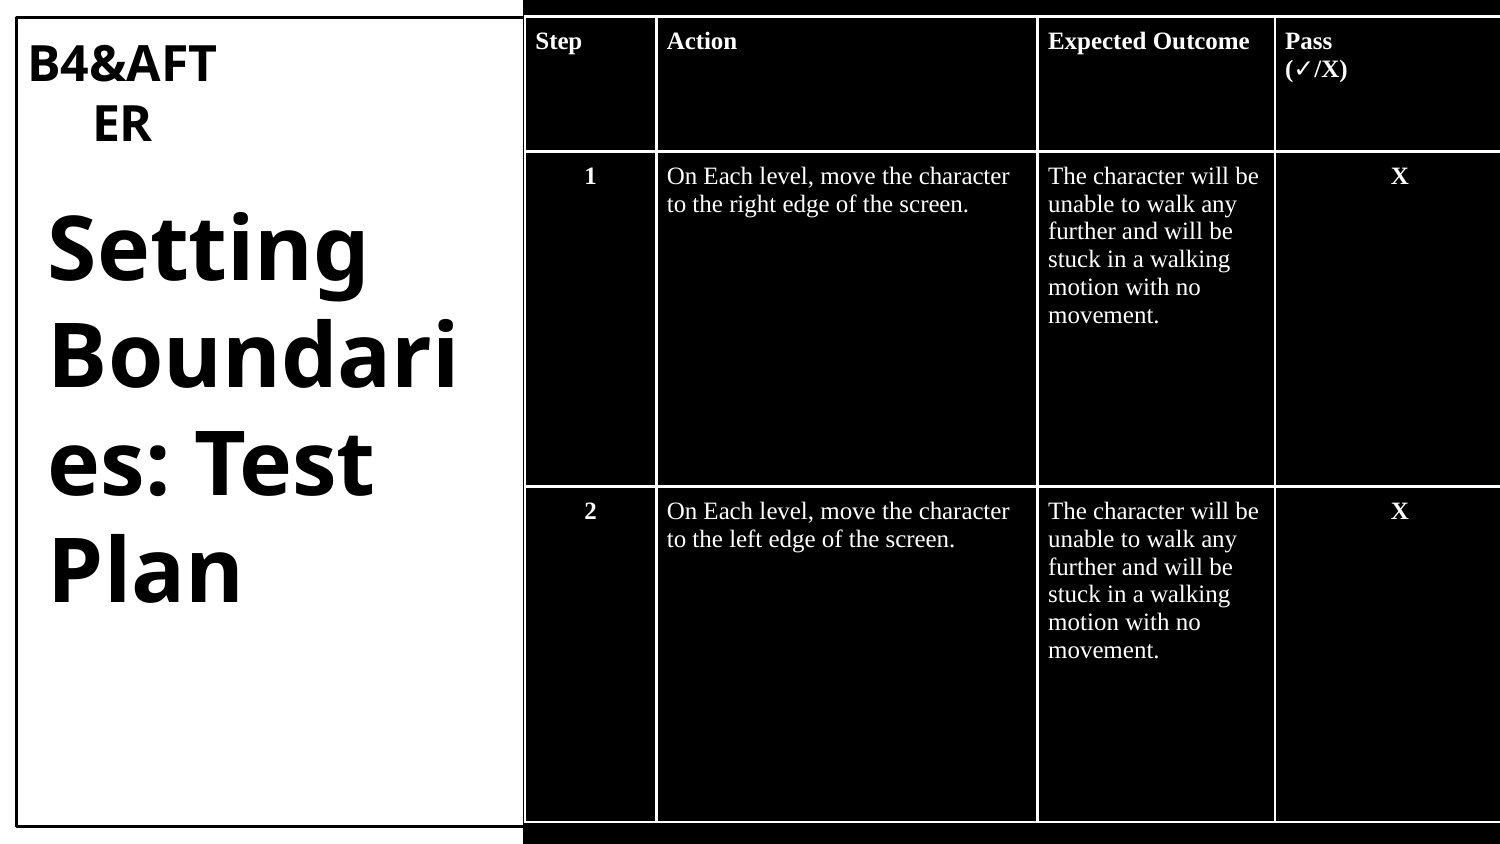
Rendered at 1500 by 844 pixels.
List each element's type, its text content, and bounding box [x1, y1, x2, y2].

table_cell 2 [526, 488, 655, 821]
table_cell The character will be unable to walk any further and will be stuck in a walking motion with no movement. [1039, 488, 1274, 821]
table_header Pass (✓/X) [1276, 18, 1500, 150]
table_header Step [526, 18, 655, 150]
table_header Action [658, 18, 1036, 150]
table_cell The character will be unable to walk any further and will be stuck in a walking motion with no movement. [1039, 153, 1274, 485]
table_cell X [1276, 153, 1500, 485]
table_cell 1 [526, 153, 655, 485]
table_header Expected Outcome [1039, 18, 1274, 150]
table_cell On Each level, move the character to the left edge of the screen. [658, 488, 1036, 821]
text_box Setting Boundaries: Test Plan [32, 175, 525, 668]
table_cell X [1276, 488, 1500, 821]
text_box B4&AFTER [0, 16, 246, 96]
table_cell On Each level, move the character to the right edge of the screen. [658, 153, 1036, 485]
